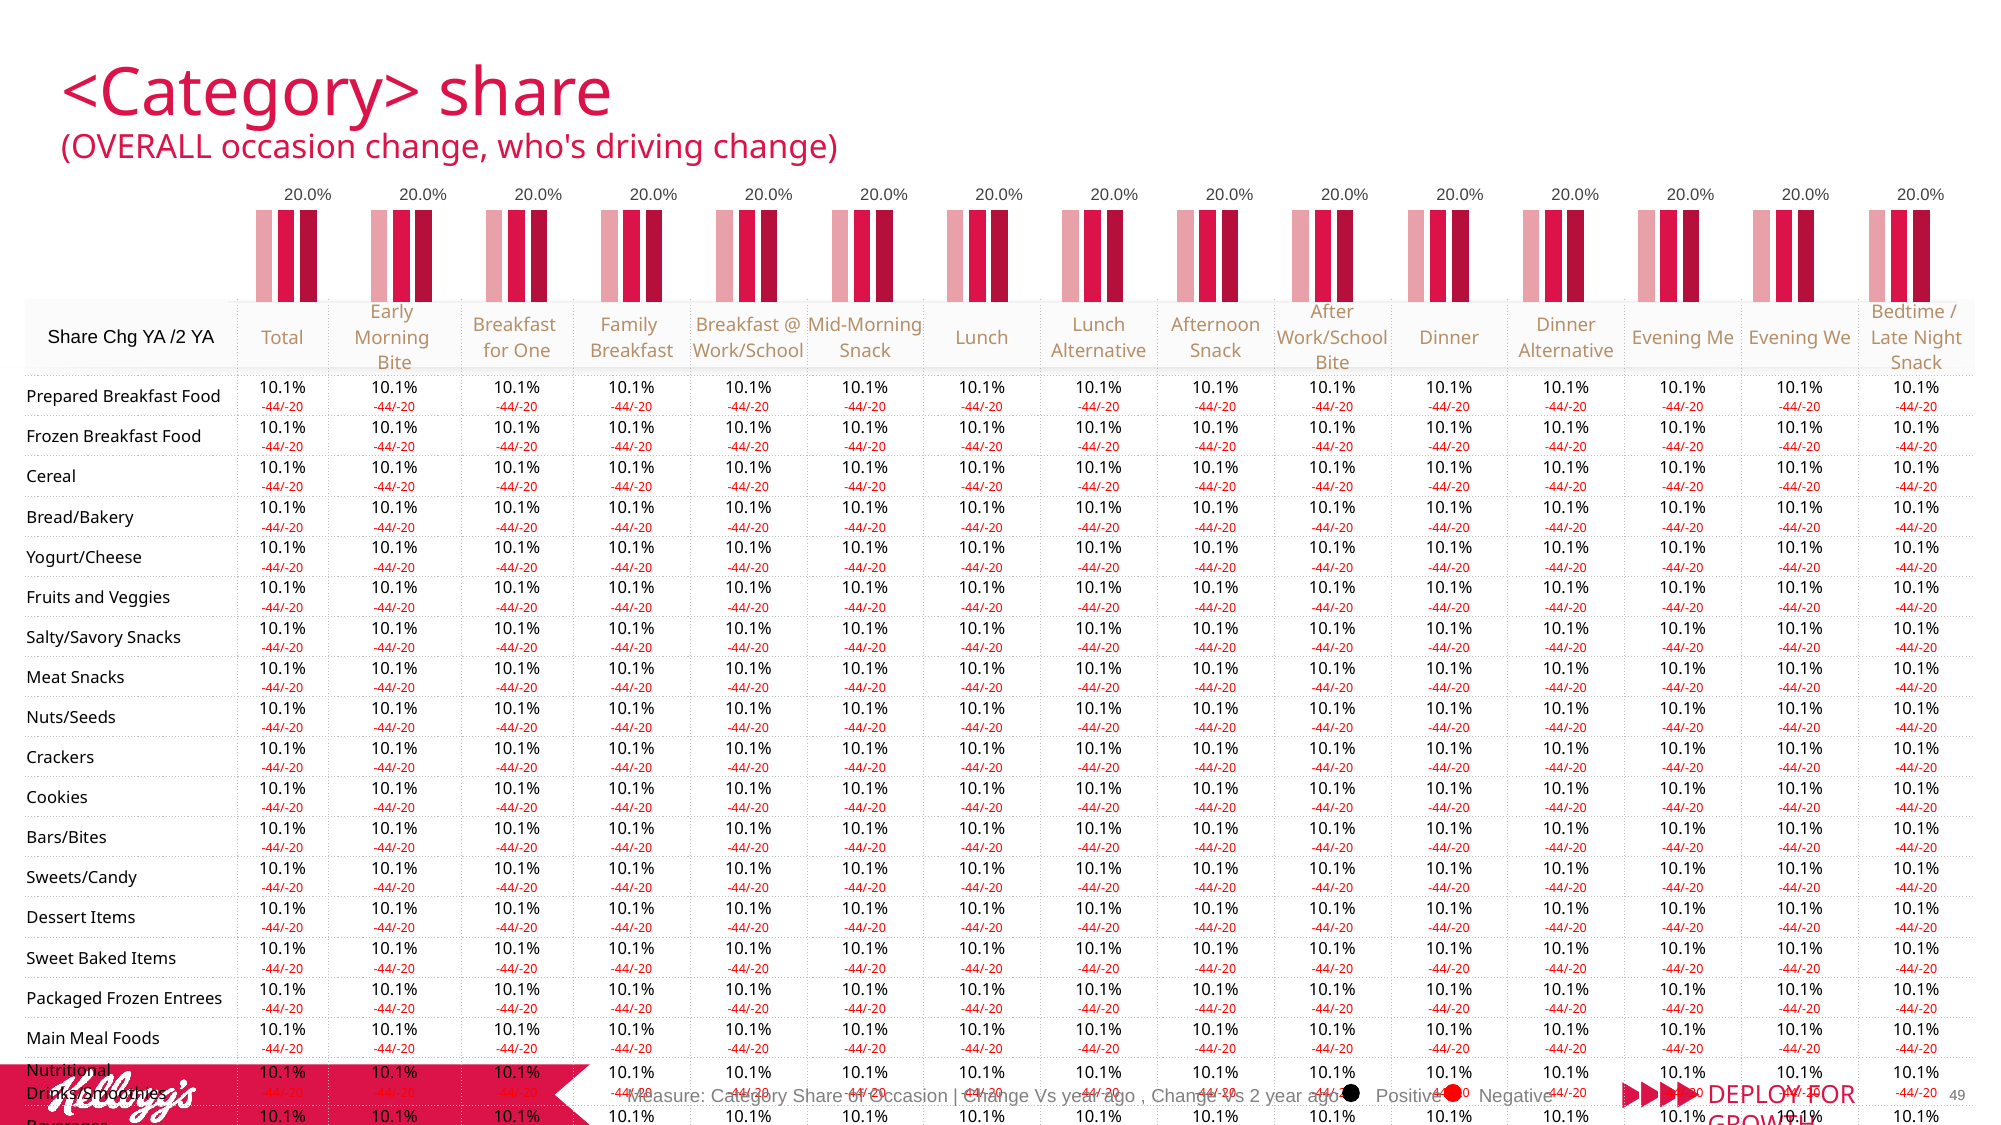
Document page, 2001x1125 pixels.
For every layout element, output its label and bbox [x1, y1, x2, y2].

table_header [25, 299, 1975, 367]
text_box [46, 67, 1907, 158]
picture [0, 367, 1975, 376]
table_cell [25, 376, 1975, 1125]
chart [226, 168, 1958, 316]
slide_number [1921, 1071, 1994, 1117]
text_box [612, 1076, 1648, 1114]
